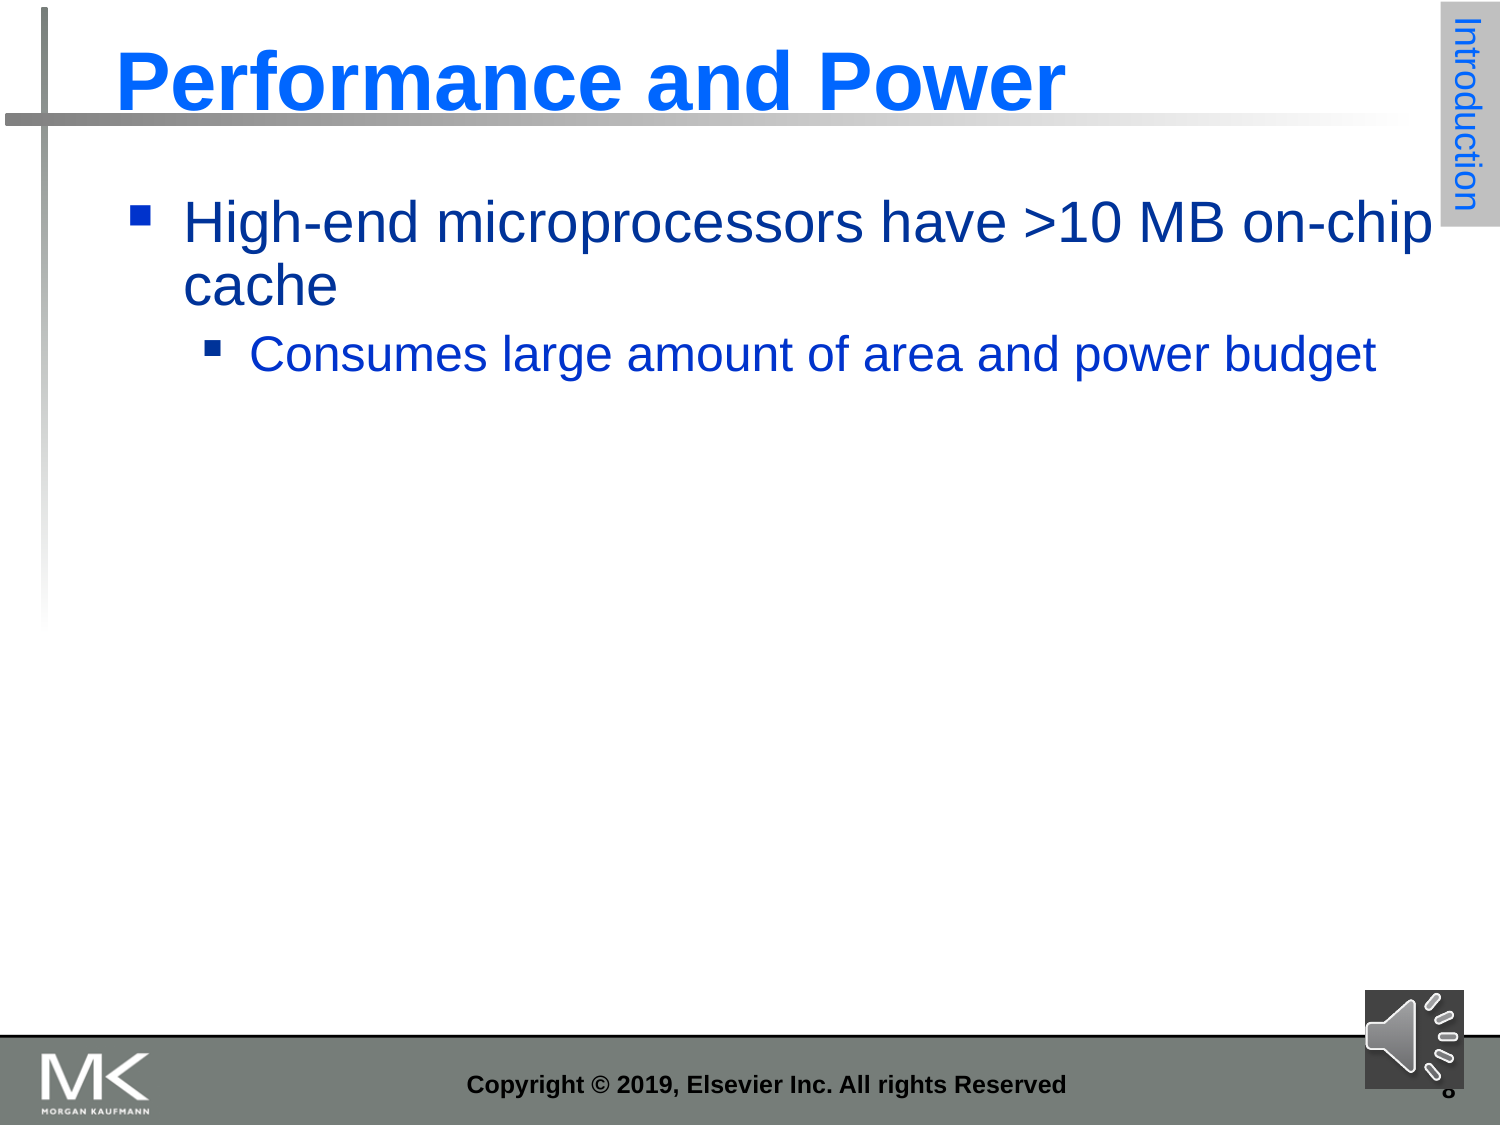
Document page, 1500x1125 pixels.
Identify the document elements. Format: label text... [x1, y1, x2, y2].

title Performance and Power [100, 18, 1440, 135]
footer Copyright © 2019, Elsevier Inc. All rights Reserved [170, 1046, 1365, 1106]
list High-end microprocessors have >10 MB on-chip cache Consumes large amount of area and power budget [111, 184, 1470, 1024]
text_box Introduction [1440, 1, 1500, 227]
picture [1364, 989, 1465, 1090]
picture [29, 1046, 160, 1123]
